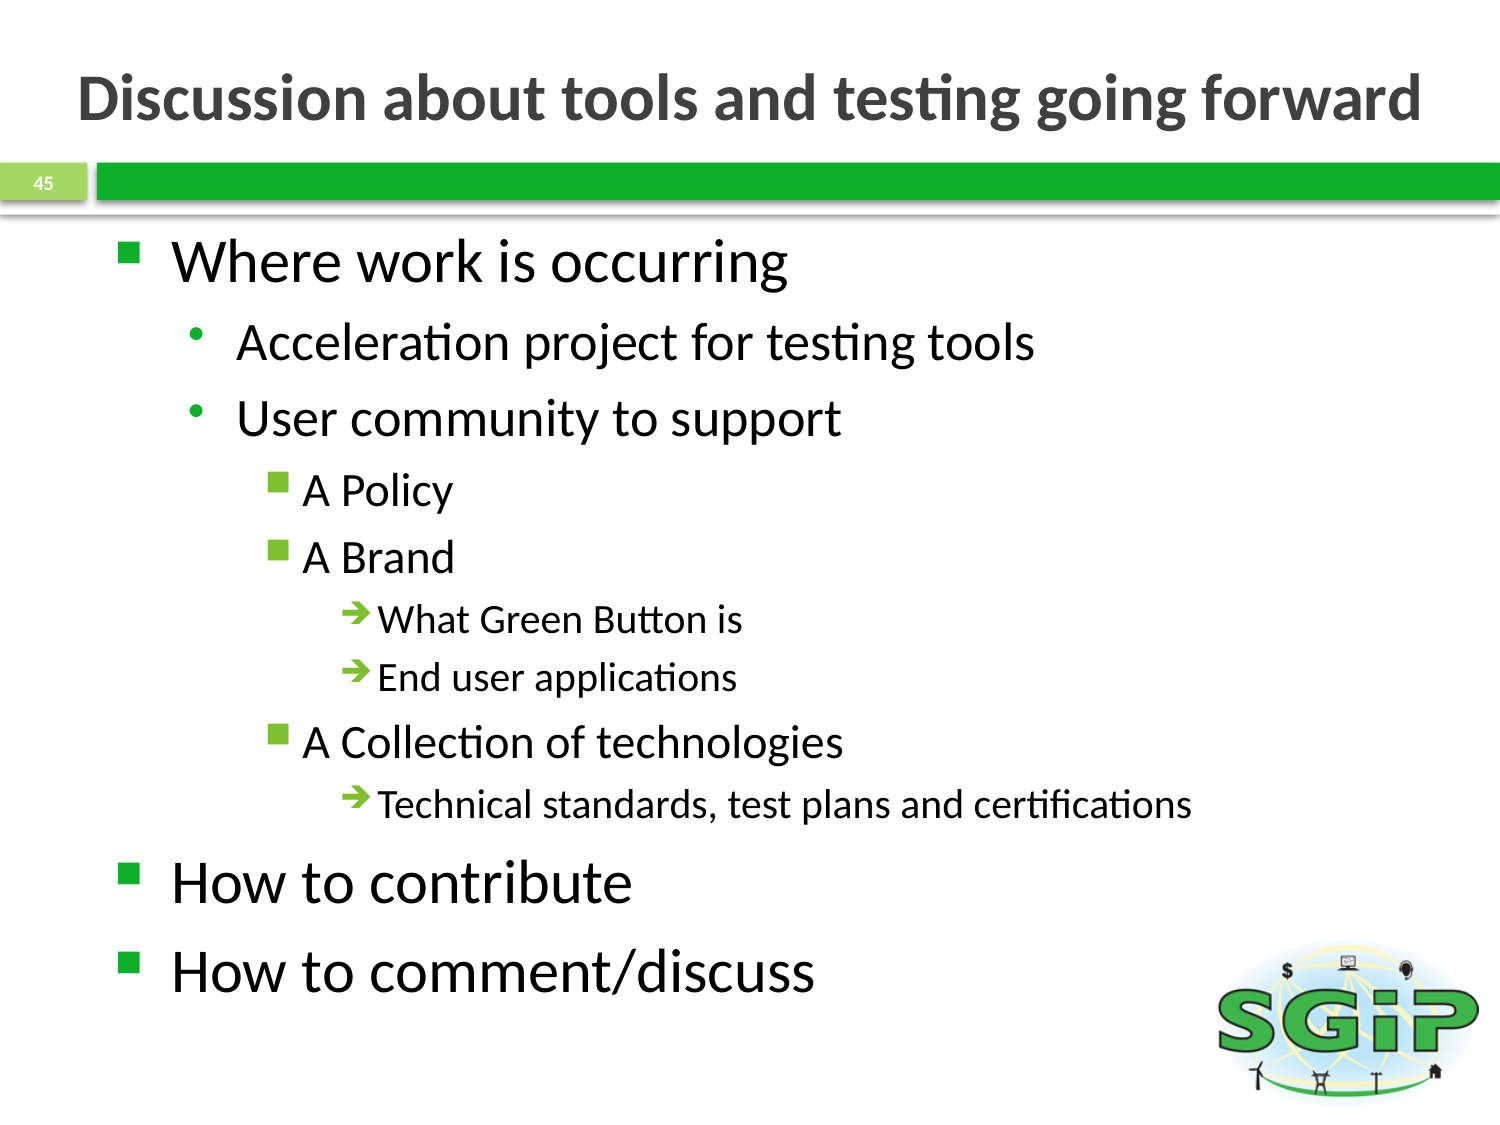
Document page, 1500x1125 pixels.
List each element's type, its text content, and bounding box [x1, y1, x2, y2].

picture [1212, 937, 1479, 1110]
slide_number 45 [0, 162, 88, 203]
list Where work is occurring Acceleration project for testing tools User community to support A Policy A Brand What Green Button is End user applications A Collection of technologies Technical standards, test plans and certifications How to contribute How to comment/discuss [99, 212, 1475, 1025]
title Discussion about tools and testing going forward [62, 12, 1475, 175]
